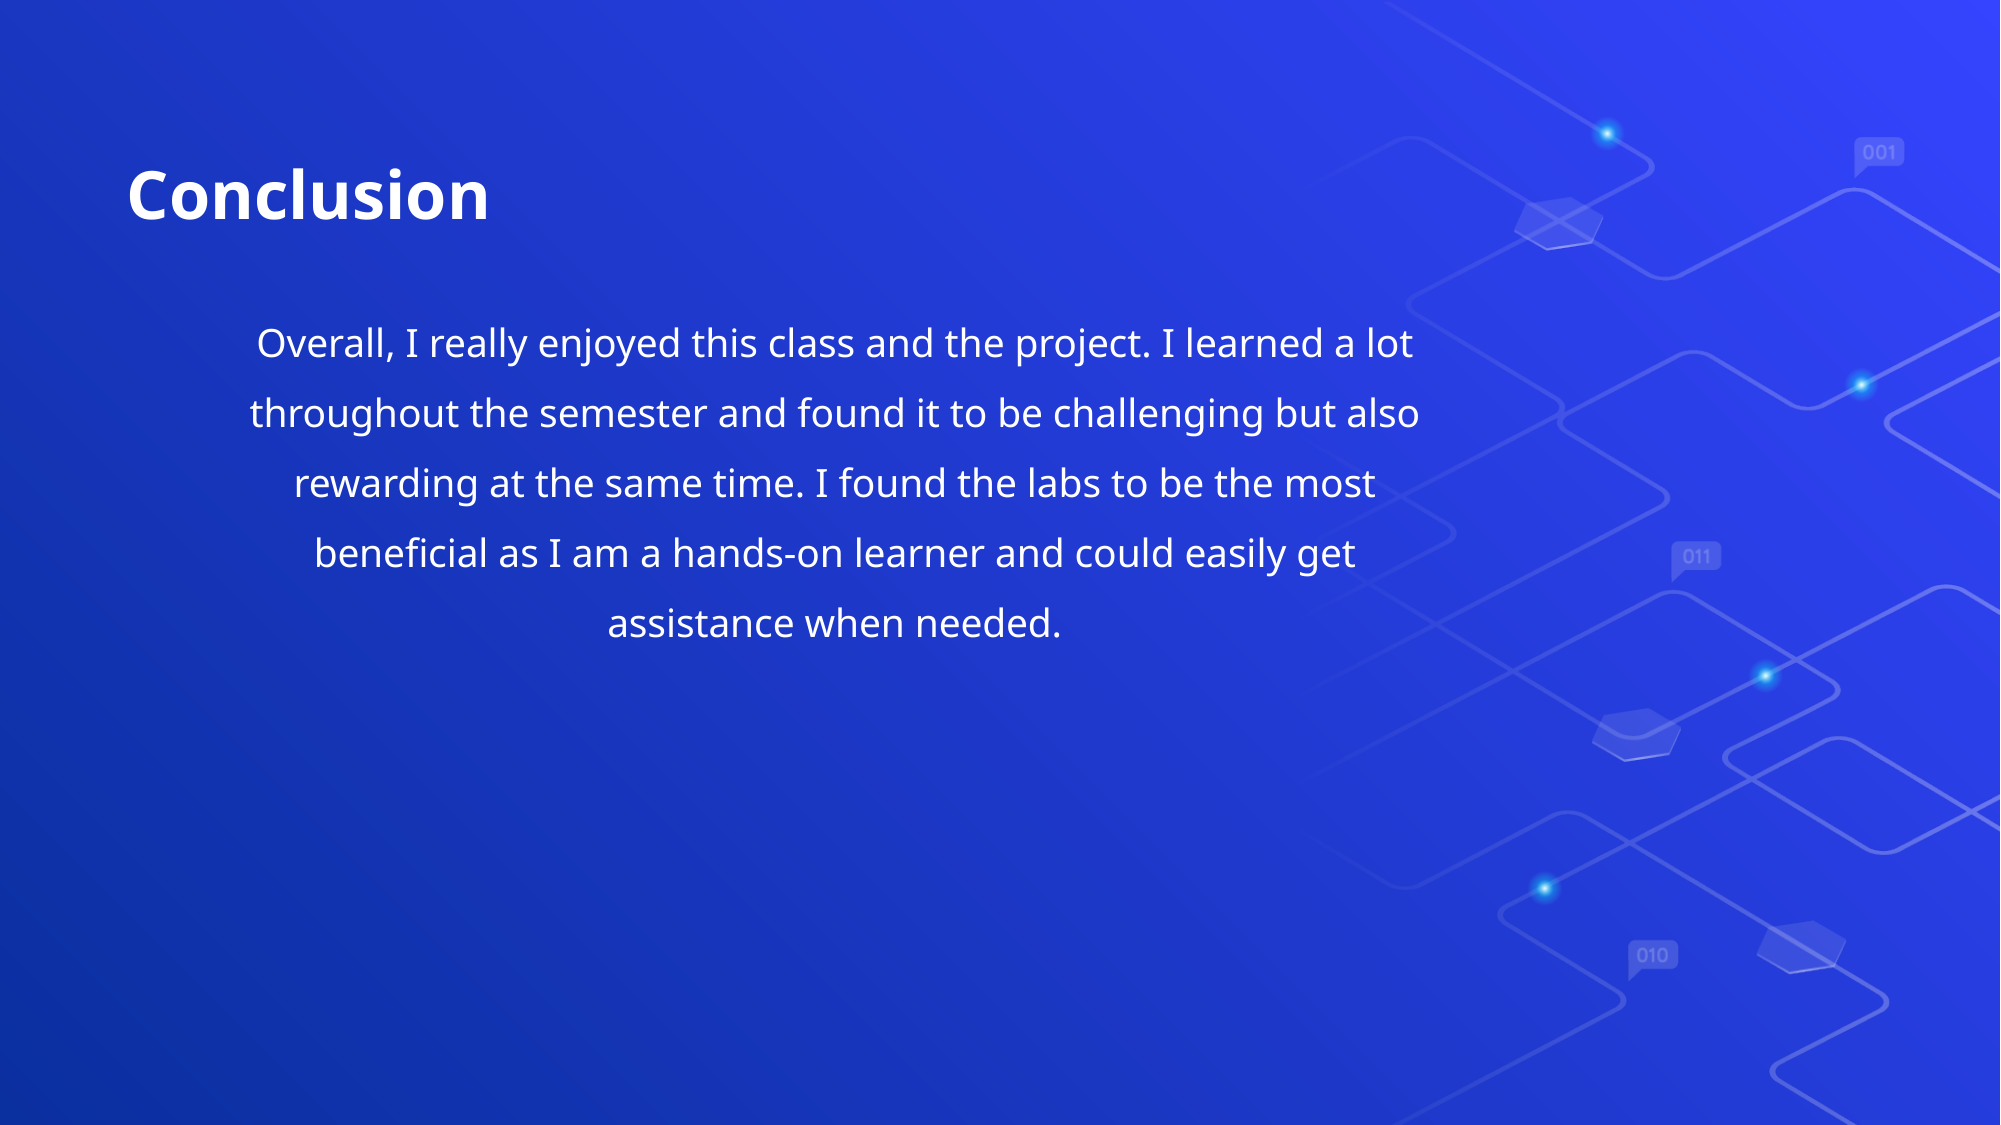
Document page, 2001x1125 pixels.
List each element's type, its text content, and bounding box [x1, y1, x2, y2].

list Overall, I really enjoyed this class and the project. I learned a lot throughout the semester and found it to be challenging but also rewarding at the same time. I found the labs to be the most beneficial as I am a hands-on learner and could easily get assistance when needed. [126, 295, 1443, 988]
title Conclusion [126, 45, 2000, 233]
picture [0, 0, 2000, 1125]
